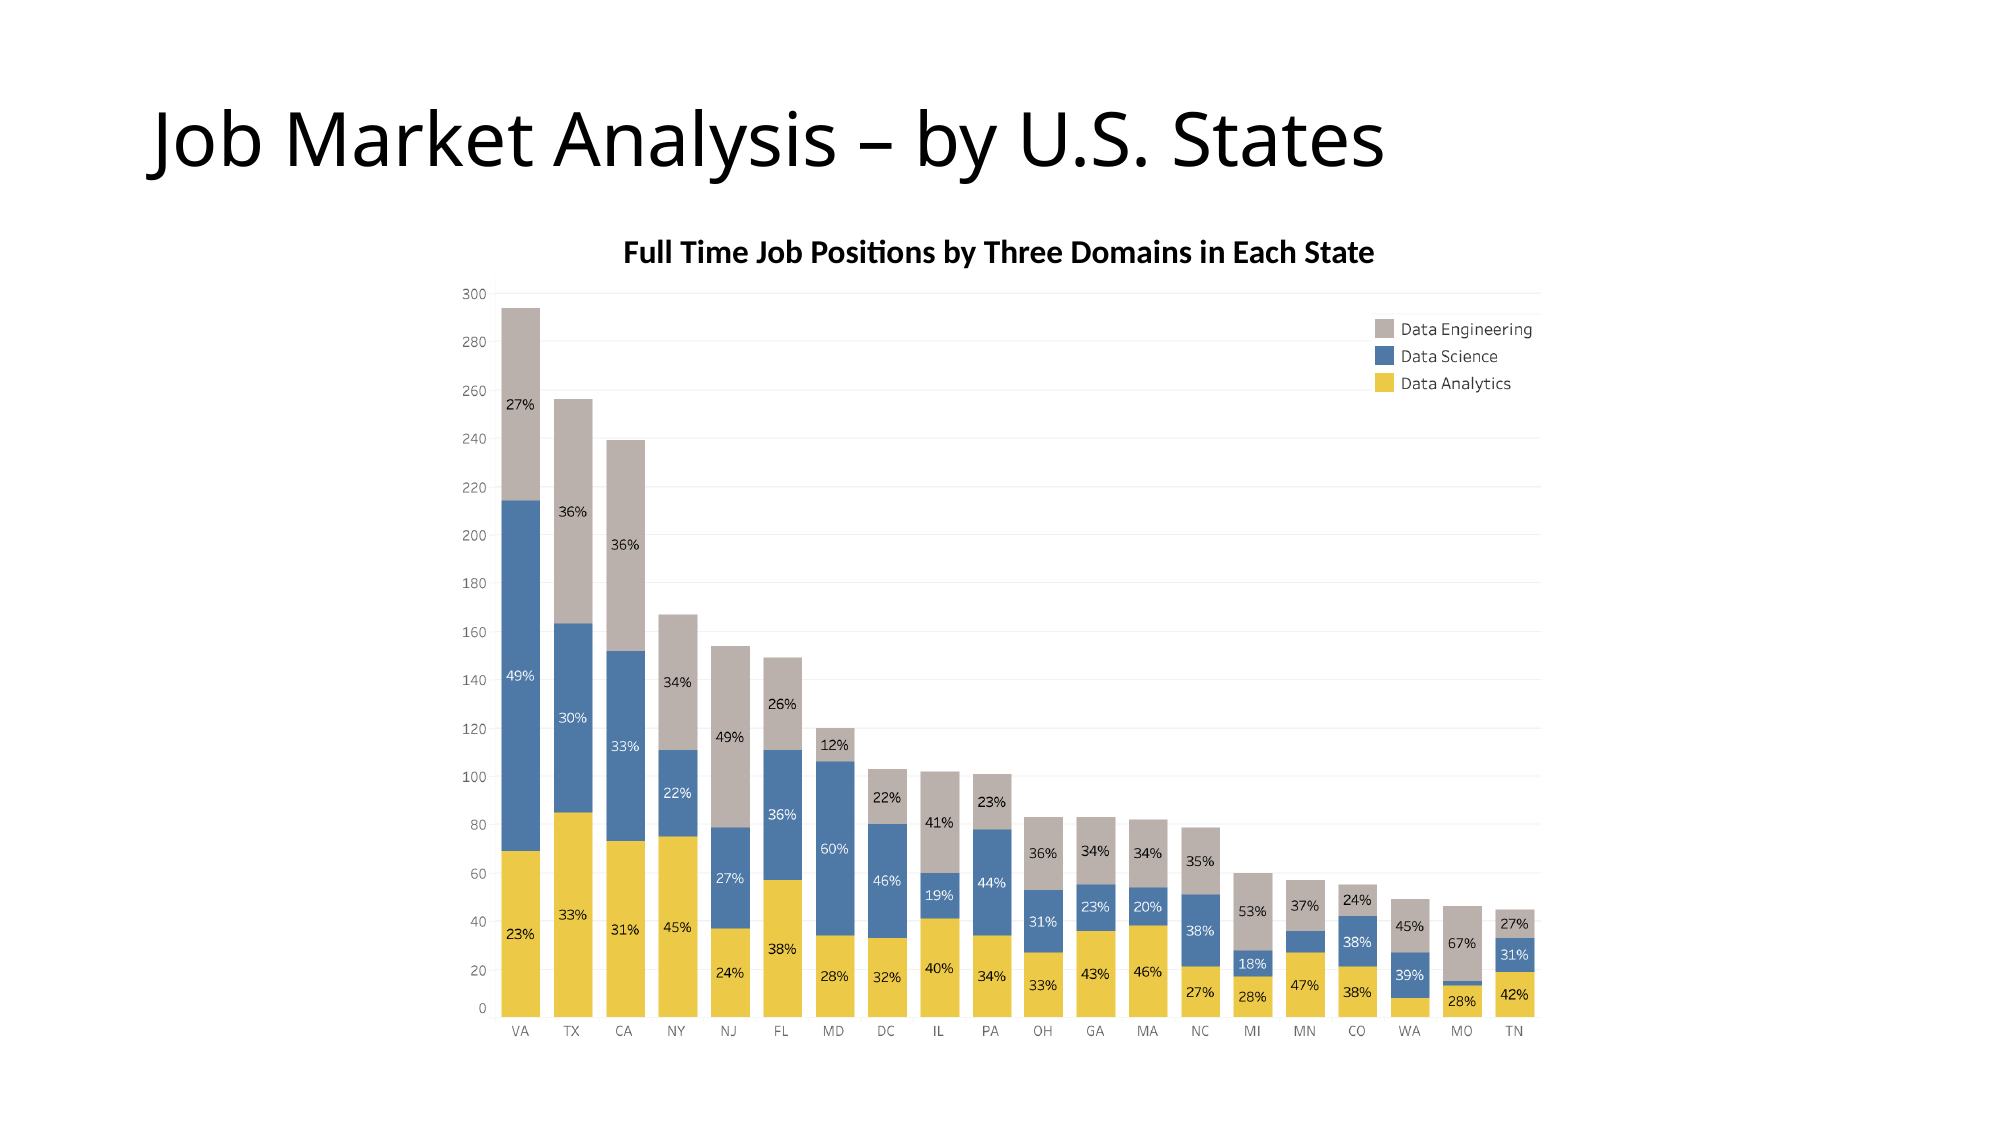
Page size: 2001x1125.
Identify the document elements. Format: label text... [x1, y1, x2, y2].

title Job Market Analysis – by U.S. States [137, 59, 1863, 224]
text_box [458, 277, 1542, 1048]
text_box Full Time Job Positions by Three Domains in Each State [473, 223, 1527, 277]
